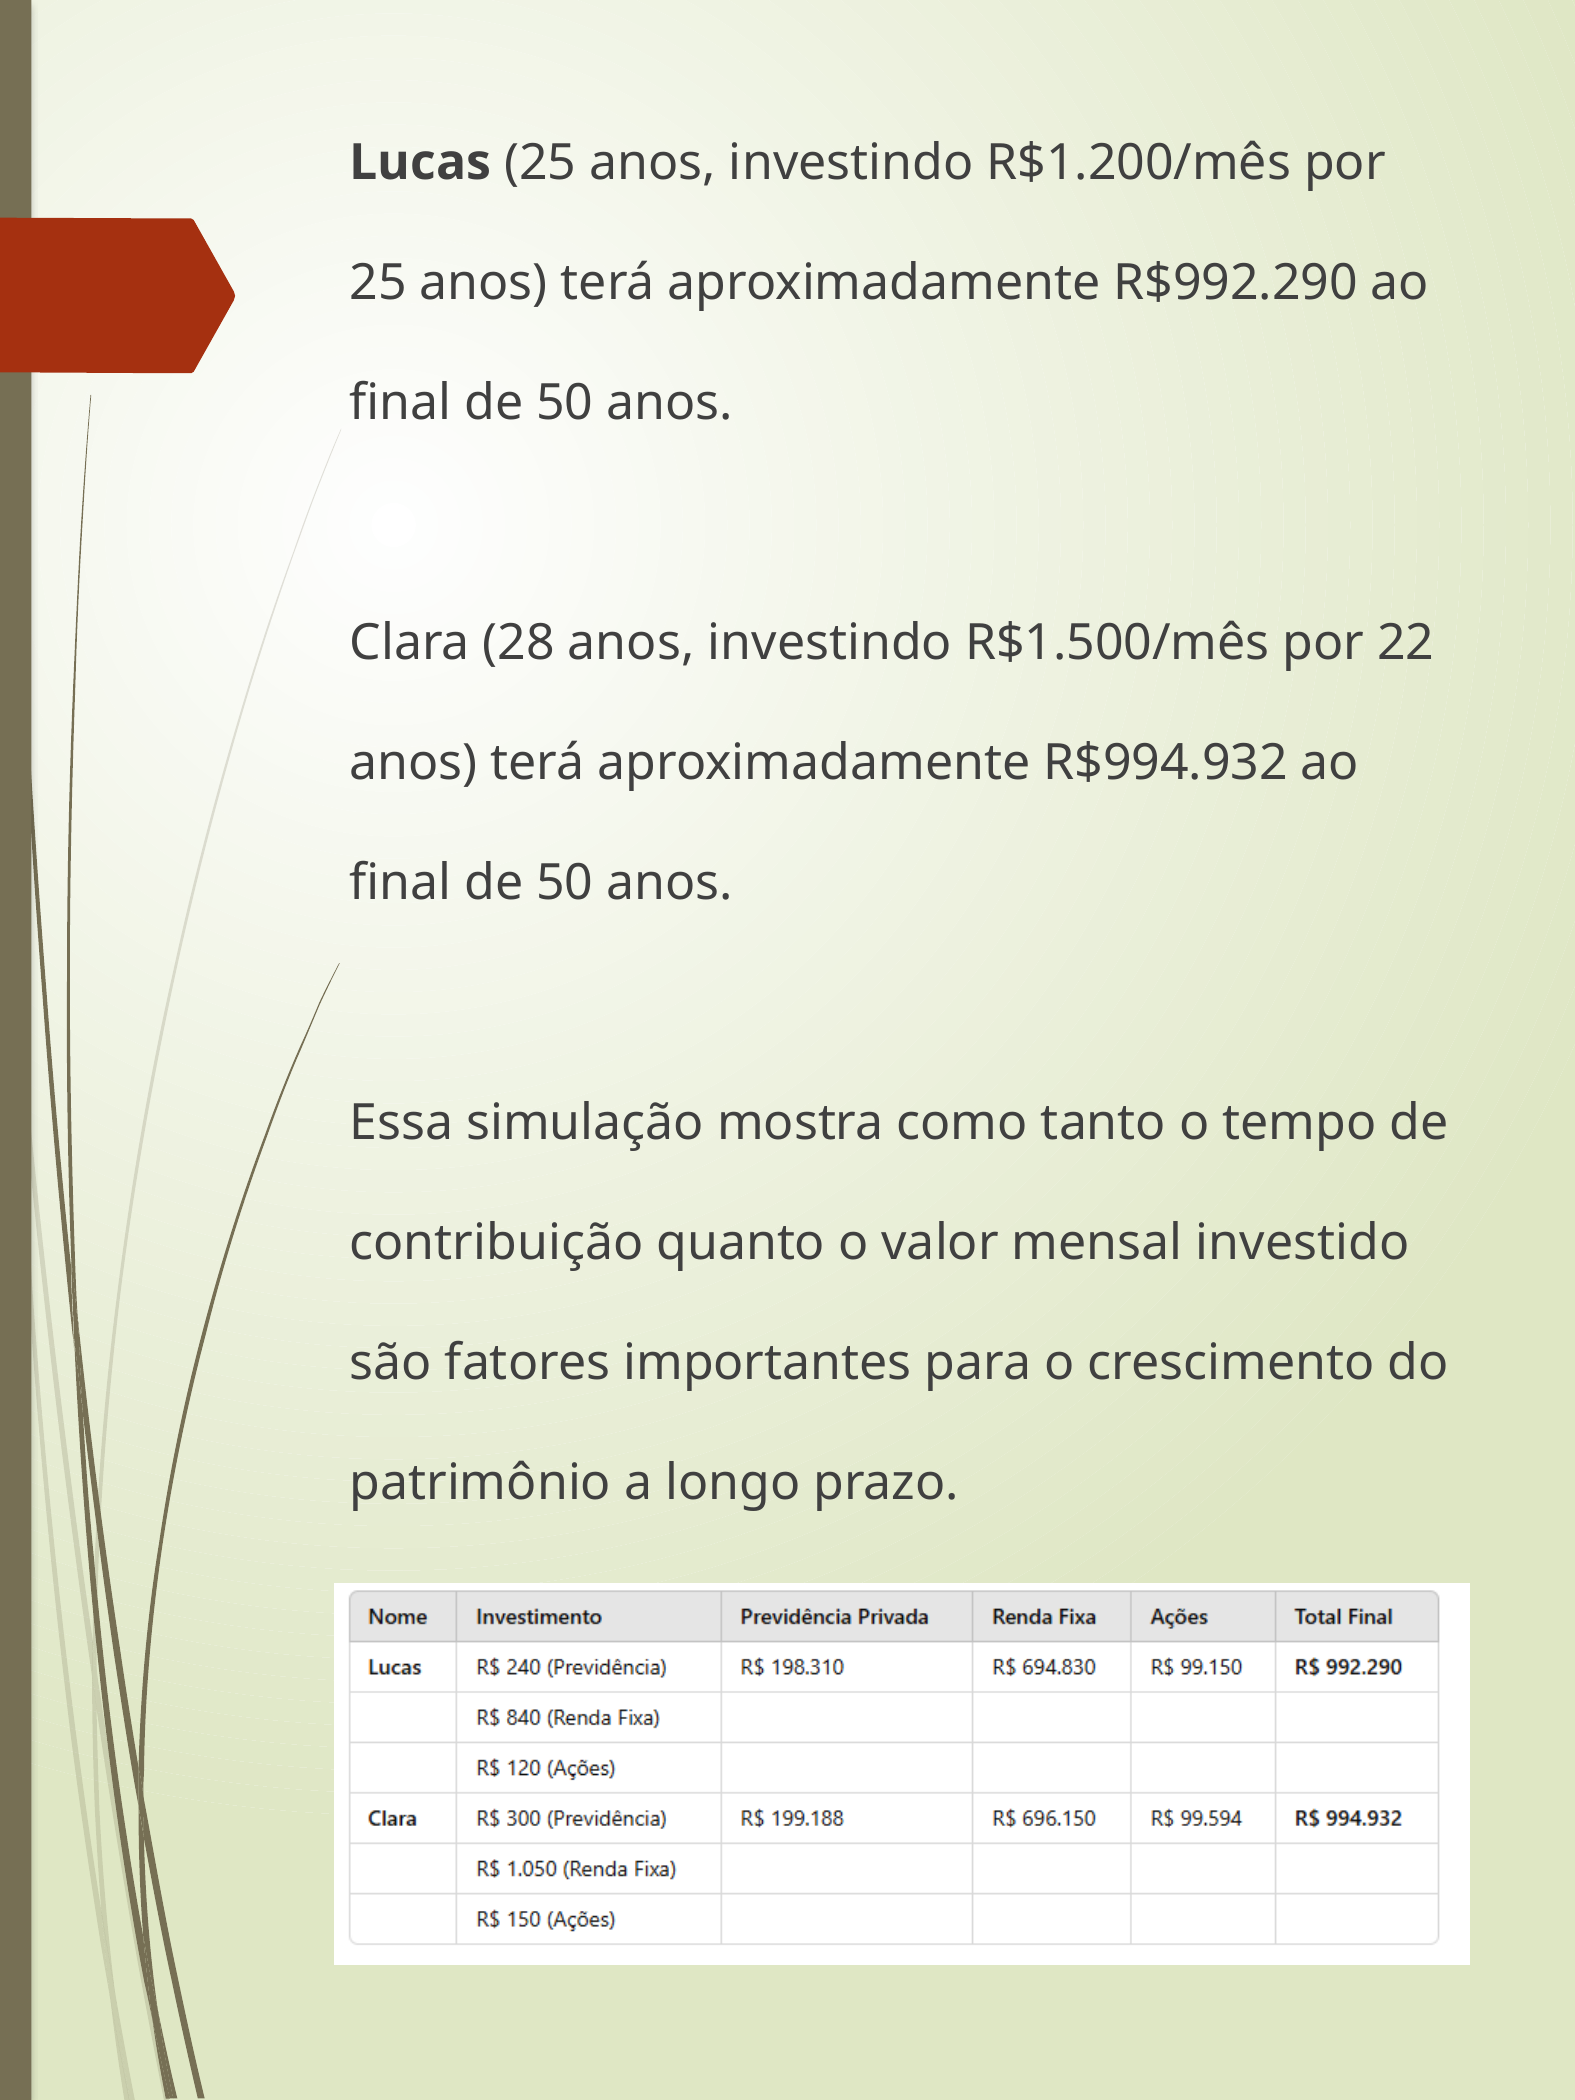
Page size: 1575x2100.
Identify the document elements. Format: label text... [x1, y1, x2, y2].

title Lucas (25 anos, investindo R$1.200/mês por 25 anos) terá aproximadamente R$992.290 ao final de 50 anos. Clara (28 anos, investindo R$1.500/mês por 22 anos) terá aproximadamente R$994.932 ao final de 50 anos. Essa simulação mostra como tanto o tempo de contribuição quanto o valor mensal investido são fatores importantes para o crescimento do patrimônio a longo prazo. [334, 61, 1470, 1583]
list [334, 1583, 1471, 1965]
